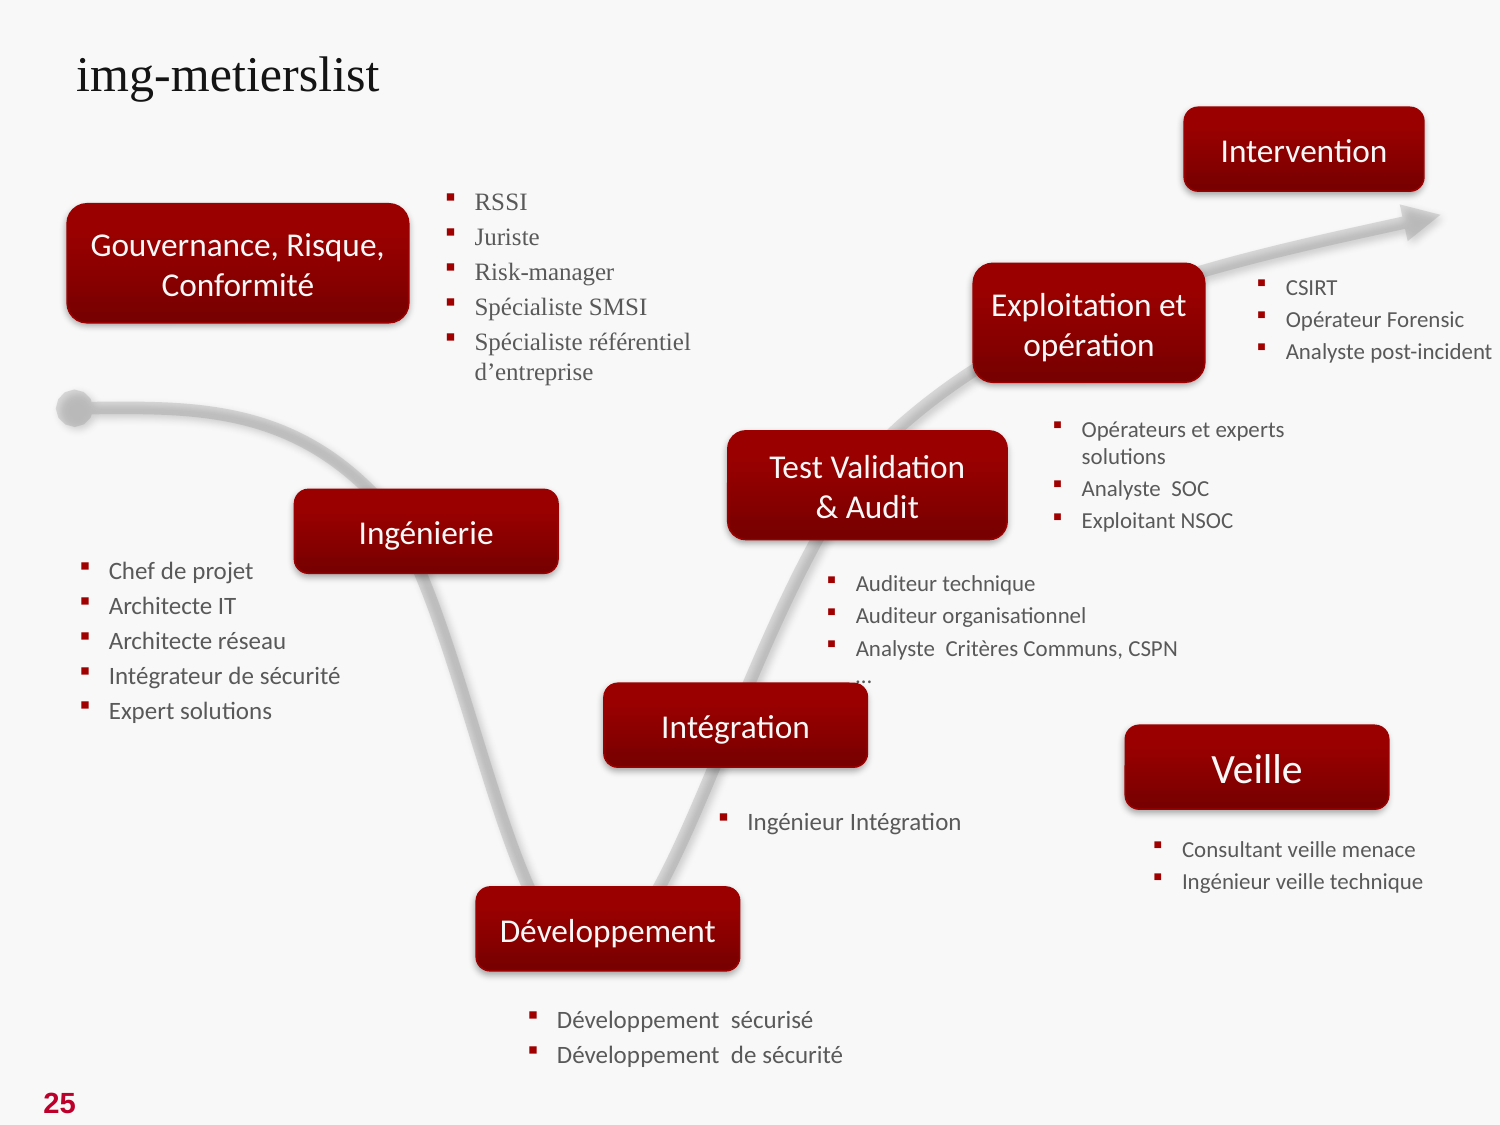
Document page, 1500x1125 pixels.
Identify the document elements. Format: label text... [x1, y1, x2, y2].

text_box Veille [1124, 724, 1390, 810]
text_box Consultant veille menace Ingénieur veille technique [1141, 828, 1438, 1014]
text_box Chef de projet Architecte IT Architecte réseau Intégrateur de sécurité Expert solutions [68, 548, 389, 868]
text_box [730, 281, 969, 435]
text_box Test Validation & Audit [726, 430, 1008, 541]
text_box [68, 357, 814, 885]
text_box [1114, 211, 1441, 273]
text_box img-metierslist [61, 34, 396, 109]
text_box CSIRT Opérateur Forensic Analyste post-incident [1245, 266, 1500, 453]
text_box Auditeur technique Auditeur organisationnel Analyste Critères Communs, CSPN … [815, 563, 1205, 648]
text_box Opérateurs et experts solutions Analyste SOC Exploitant NSOC [1041, 408, 1337, 544]
text_box Ingénieur Intégration [706, 799, 1146, 884]
text_box Développement [475, 886, 741, 972]
text_box Développement sécurisé Développement de sécurité [516, 998, 956, 1082]
text_box Exploitation et opération [972, 262, 1206, 384]
text_box Intégration [603, 682, 869, 768]
text_box Ingénierie [293, 488, 559, 575]
text_box Gouvernance, Risque, Conformité [66, 202, 410, 324]
text_box RSSI Juriste Risk-manager Spécialiste SMSI Spécialiste référentiel d’entreprise [433, 179, 730, 445]
text_box Intervention [1183, 106, 1425, 192]
